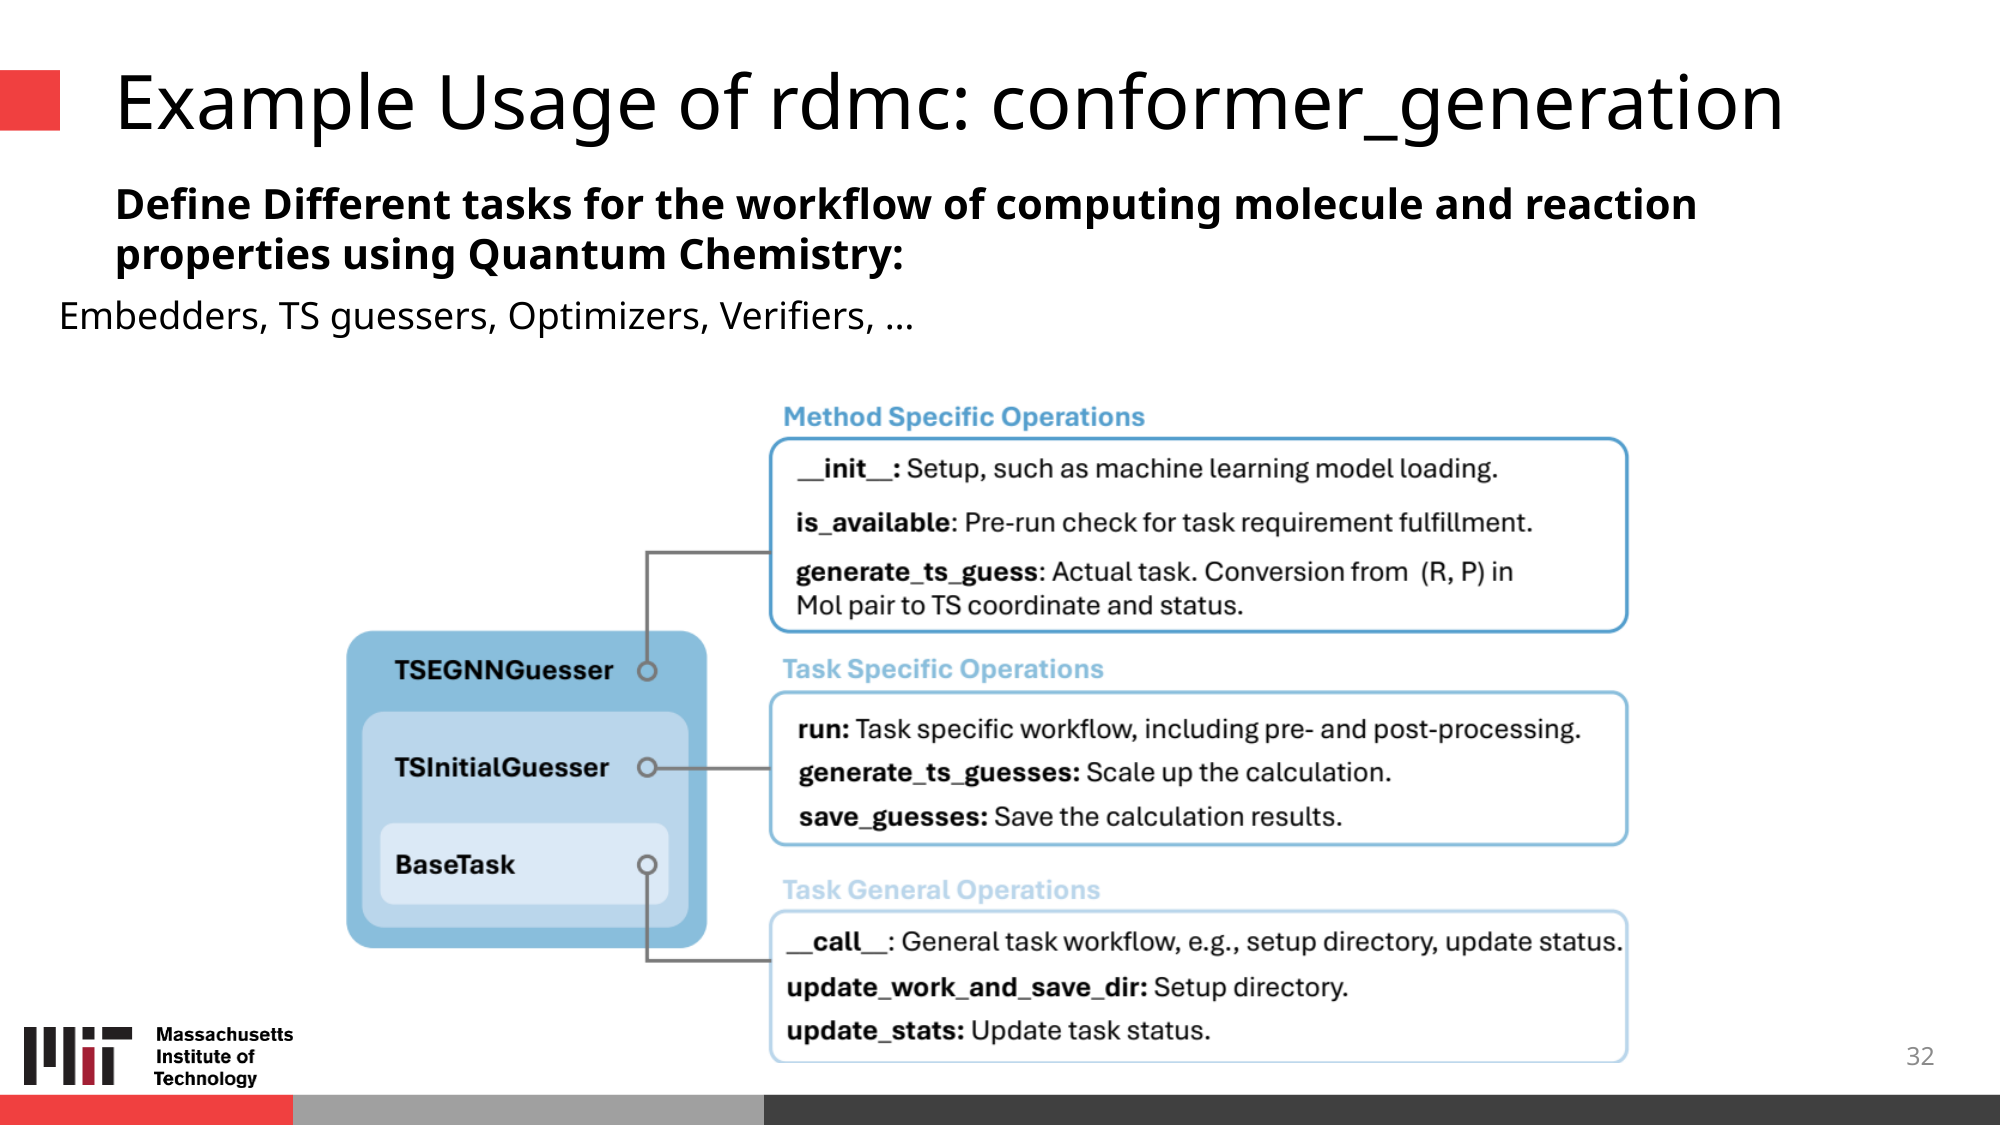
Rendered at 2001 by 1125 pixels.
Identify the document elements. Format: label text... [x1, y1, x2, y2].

slide_number 32 [1800, 1027, 1950, 1088]
picture [24, 1027, 293, 1088]
text_box Define Different tasks for the workflow of computing molecule and reaction properties using Quantum Chemistry: [99, 170, 1828, 285]
title Example Usage of rdmc: conformer_generation [99, 29, 1900, 180]
text_box Embedders, TS guessers, Optimizers, Verifiers, … [43, 284, 931, 344]
picture [344, 390, 1641, 1063]
